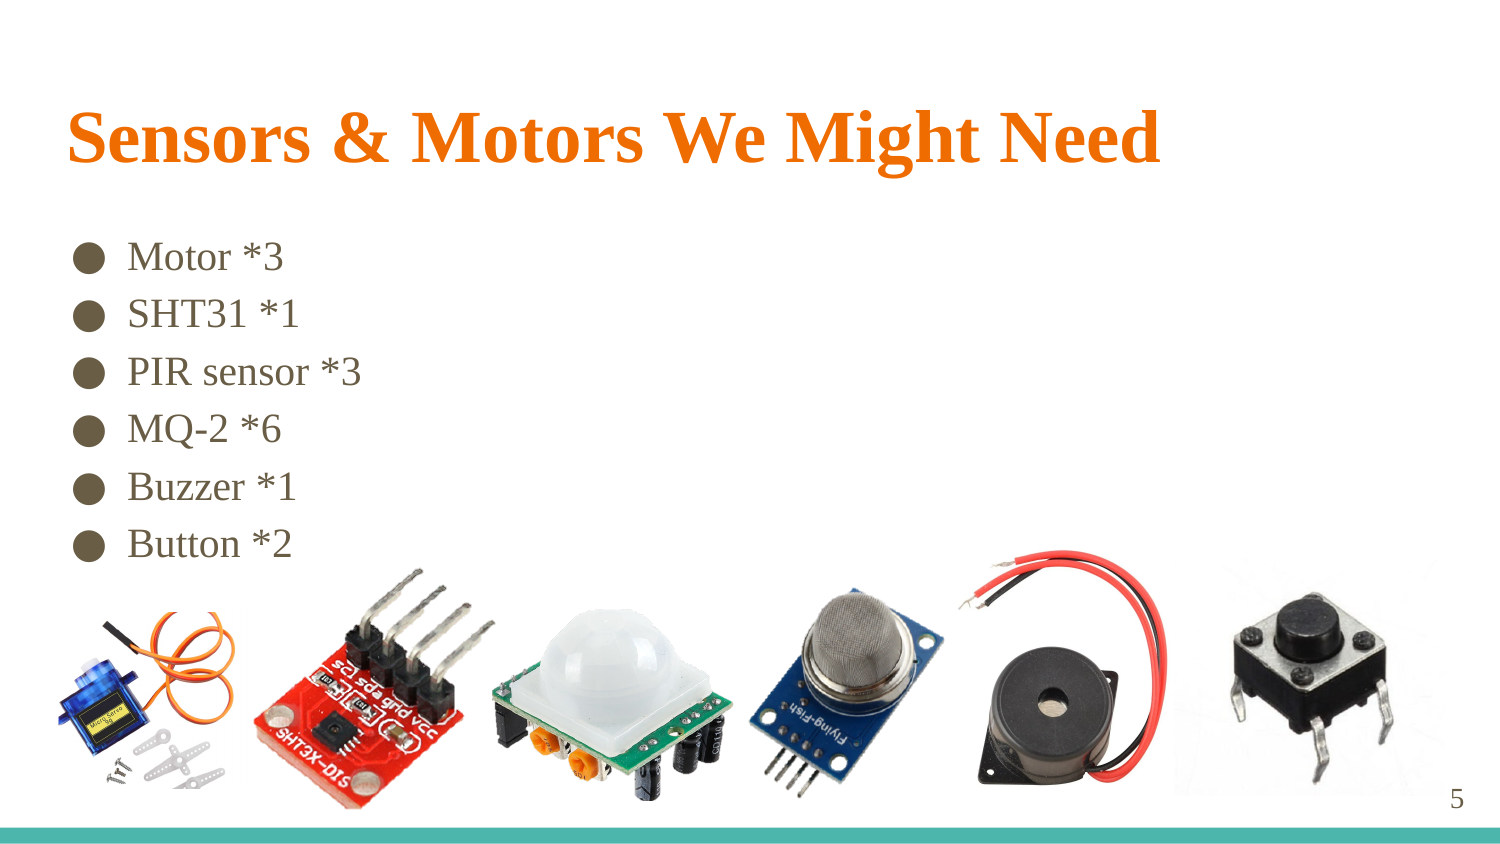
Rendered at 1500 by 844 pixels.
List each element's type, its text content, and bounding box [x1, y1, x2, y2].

list Motor *3 SHT31 *1 PIR sensor *3 MQ-2 *6 Buzzer *1 Button *2 [37, 206, 1435, 604]
picture [23, 542, 1445, 837]
slide_number 4 [1389, 764, 1480, 830]
title Sensors & Motors We Might Need [51, 72, 1449, 189]
